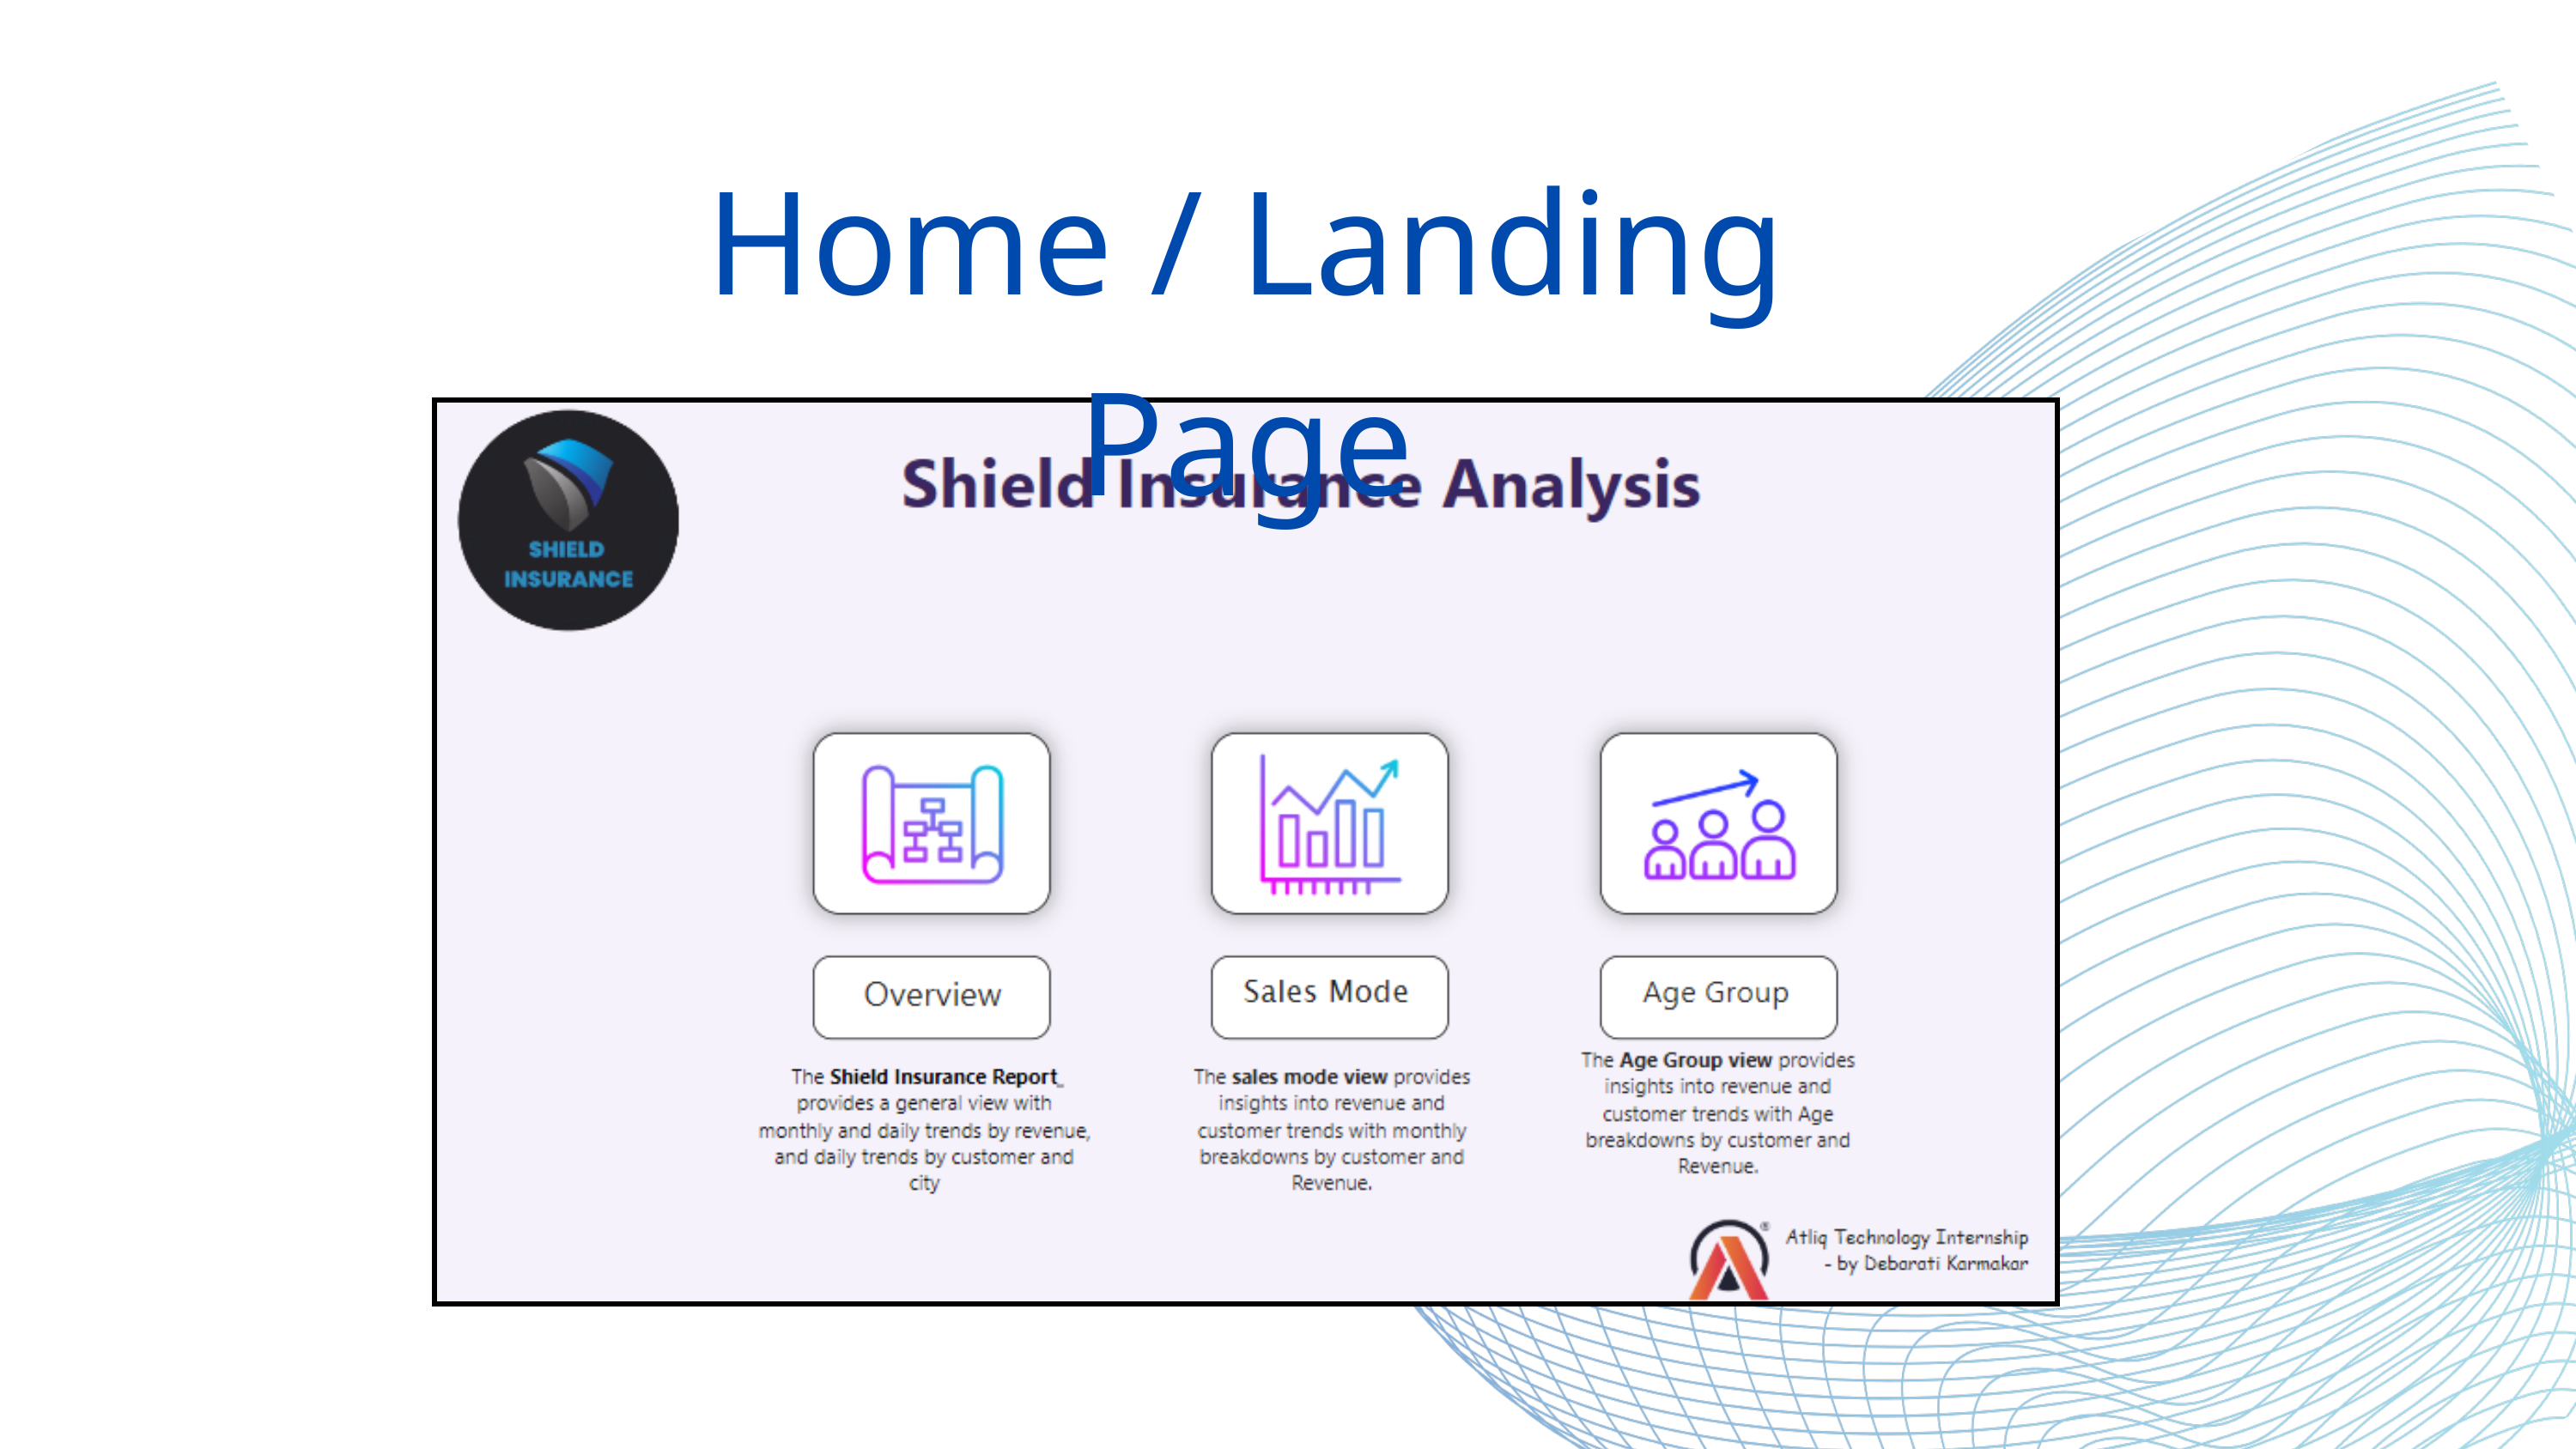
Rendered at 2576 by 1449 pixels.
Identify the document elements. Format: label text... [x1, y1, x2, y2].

text_box [434, 400, 2058, 1304]
text_box Home / Landing Page [581, 123, 1911, 524]
text_box [1399, 59, 2576, 1449]
